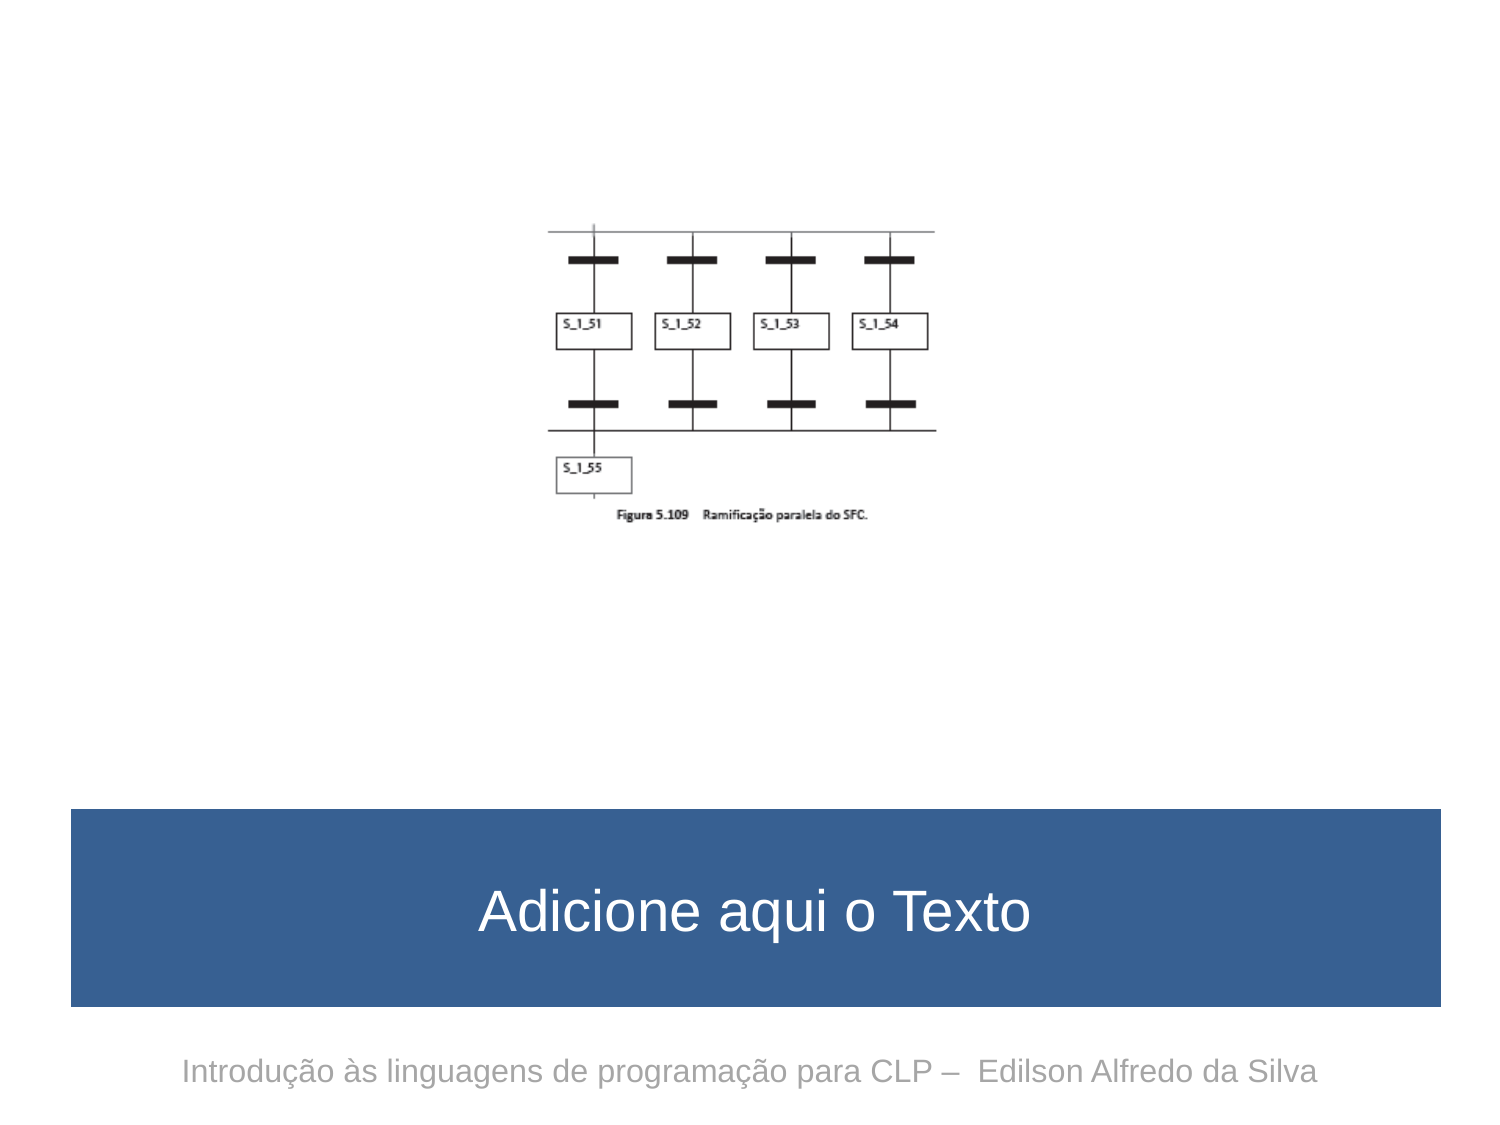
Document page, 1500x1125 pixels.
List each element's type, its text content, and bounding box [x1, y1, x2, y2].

text_box Adicione aqui o Texto [70, 808, 1442, 1008]
picture [506, 207, 993, 532]
footer Introdução às linguagens de programação para CLP – Edilson Alfredo da Silva [0, 1042, 1500, 1103]
